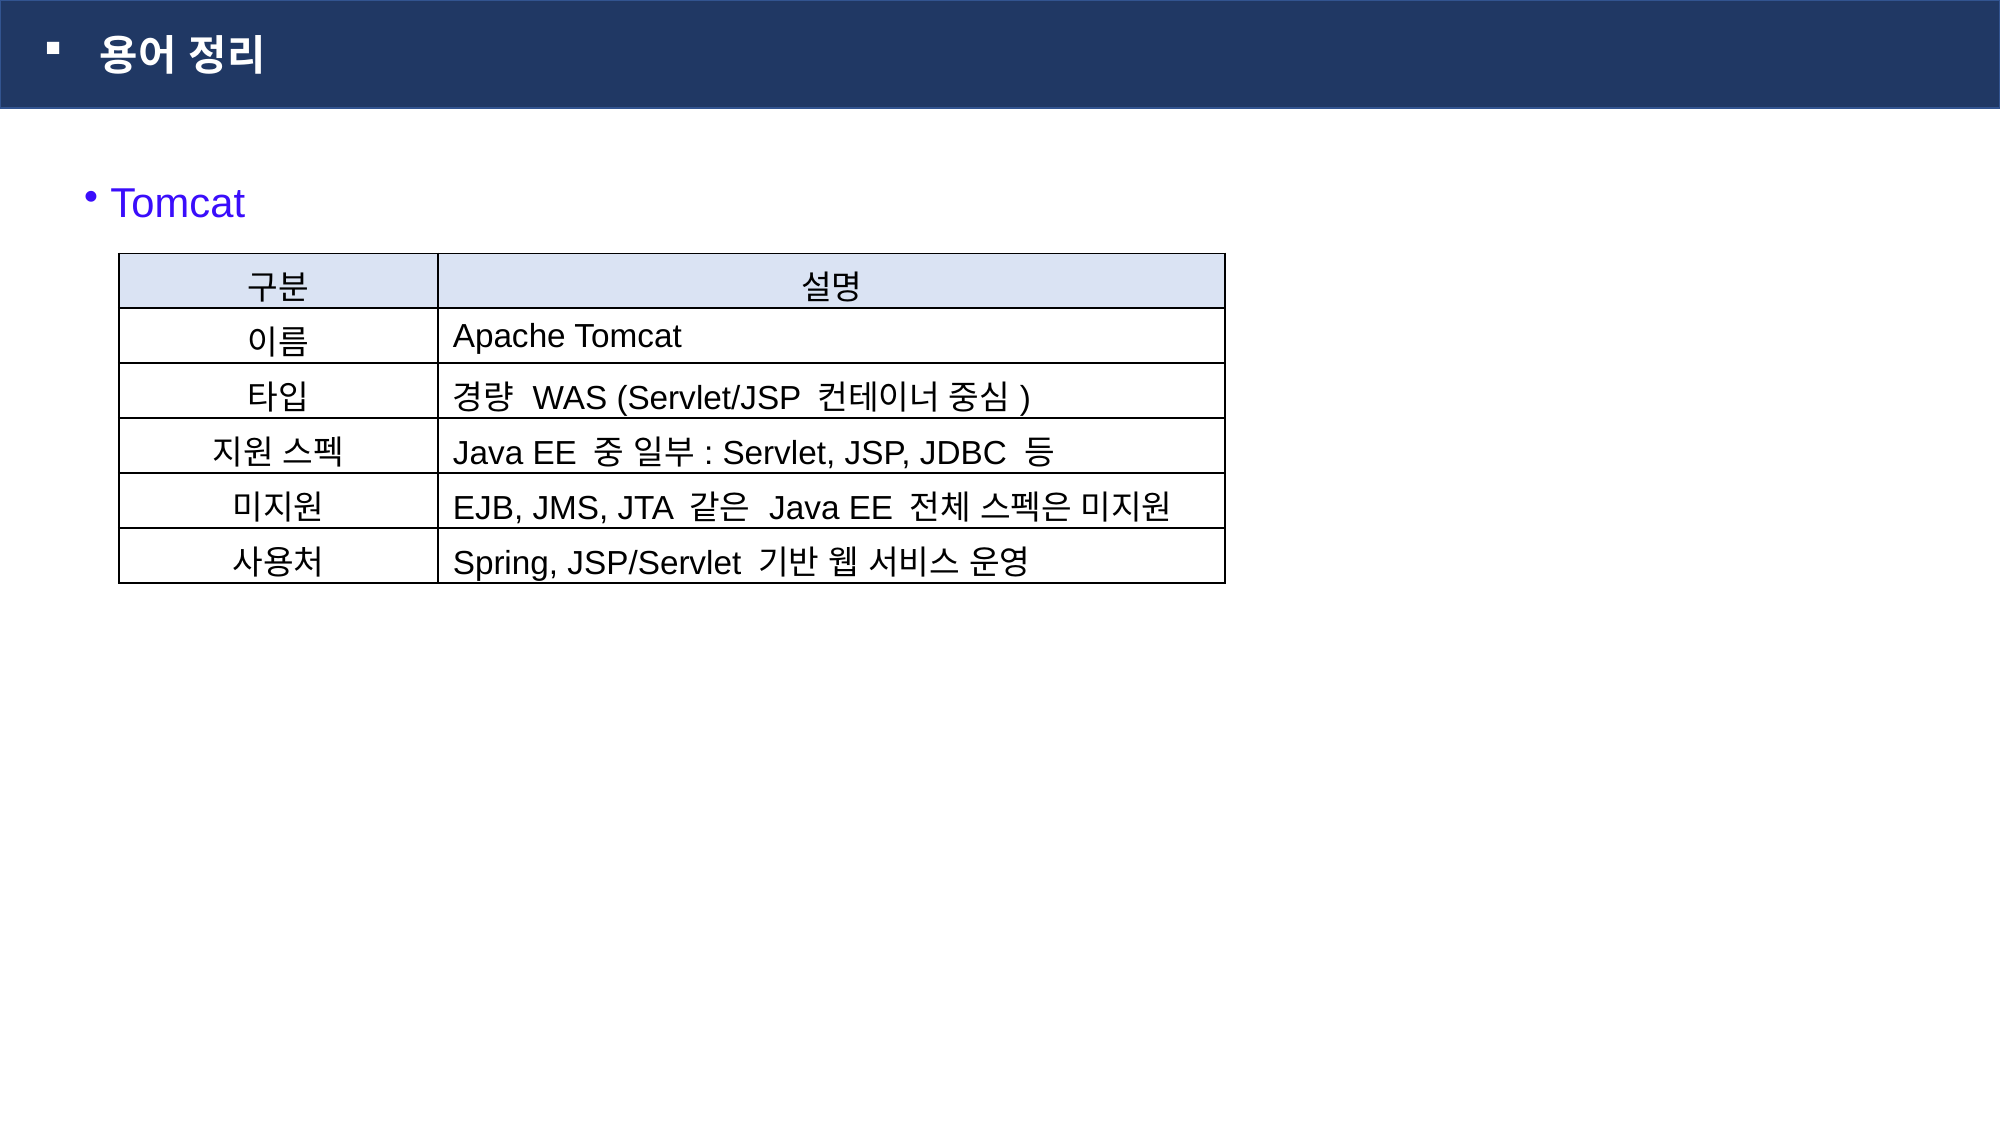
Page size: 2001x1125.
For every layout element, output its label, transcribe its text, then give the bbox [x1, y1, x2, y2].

table_header 구분 [120, 254, 437, 307]
table_cell 미지원 [120, 474, 437, 527]
text_box 용어 정리 [0, 0, 2000, 109]
table_cell 지원 스펙 [120, 419, 437, 472]
table_cell 사용처 [120, 529, 437, 582]
table_cell EJB, JMS, JTA 같은 Java EE 전체 스펙은 미지원 [439, 474, 1224, 527]
table_cell Spring, JSP/Servlet 기반 웹 서비스 운영 [439, 529, 1224, 582]
table_cell 경량 WAS (Servlet/JSP 컨테이너 중심) [439, 364, 1224, 417]
table_header 설명 [439, 254, 1224, 307]
table_cell 이름 [120, 309, 437, 362]
text_box Tomcat [69, 143, 1931, 234]
table_cell 타입 [120, 364, 437, 417]
table_cell Java EE 중 일부: Servlet, JSP, JDBC 등 [439, 419, 1224, 472]
table_cell Apache Tomcat [439, 309, 1224, 362]
